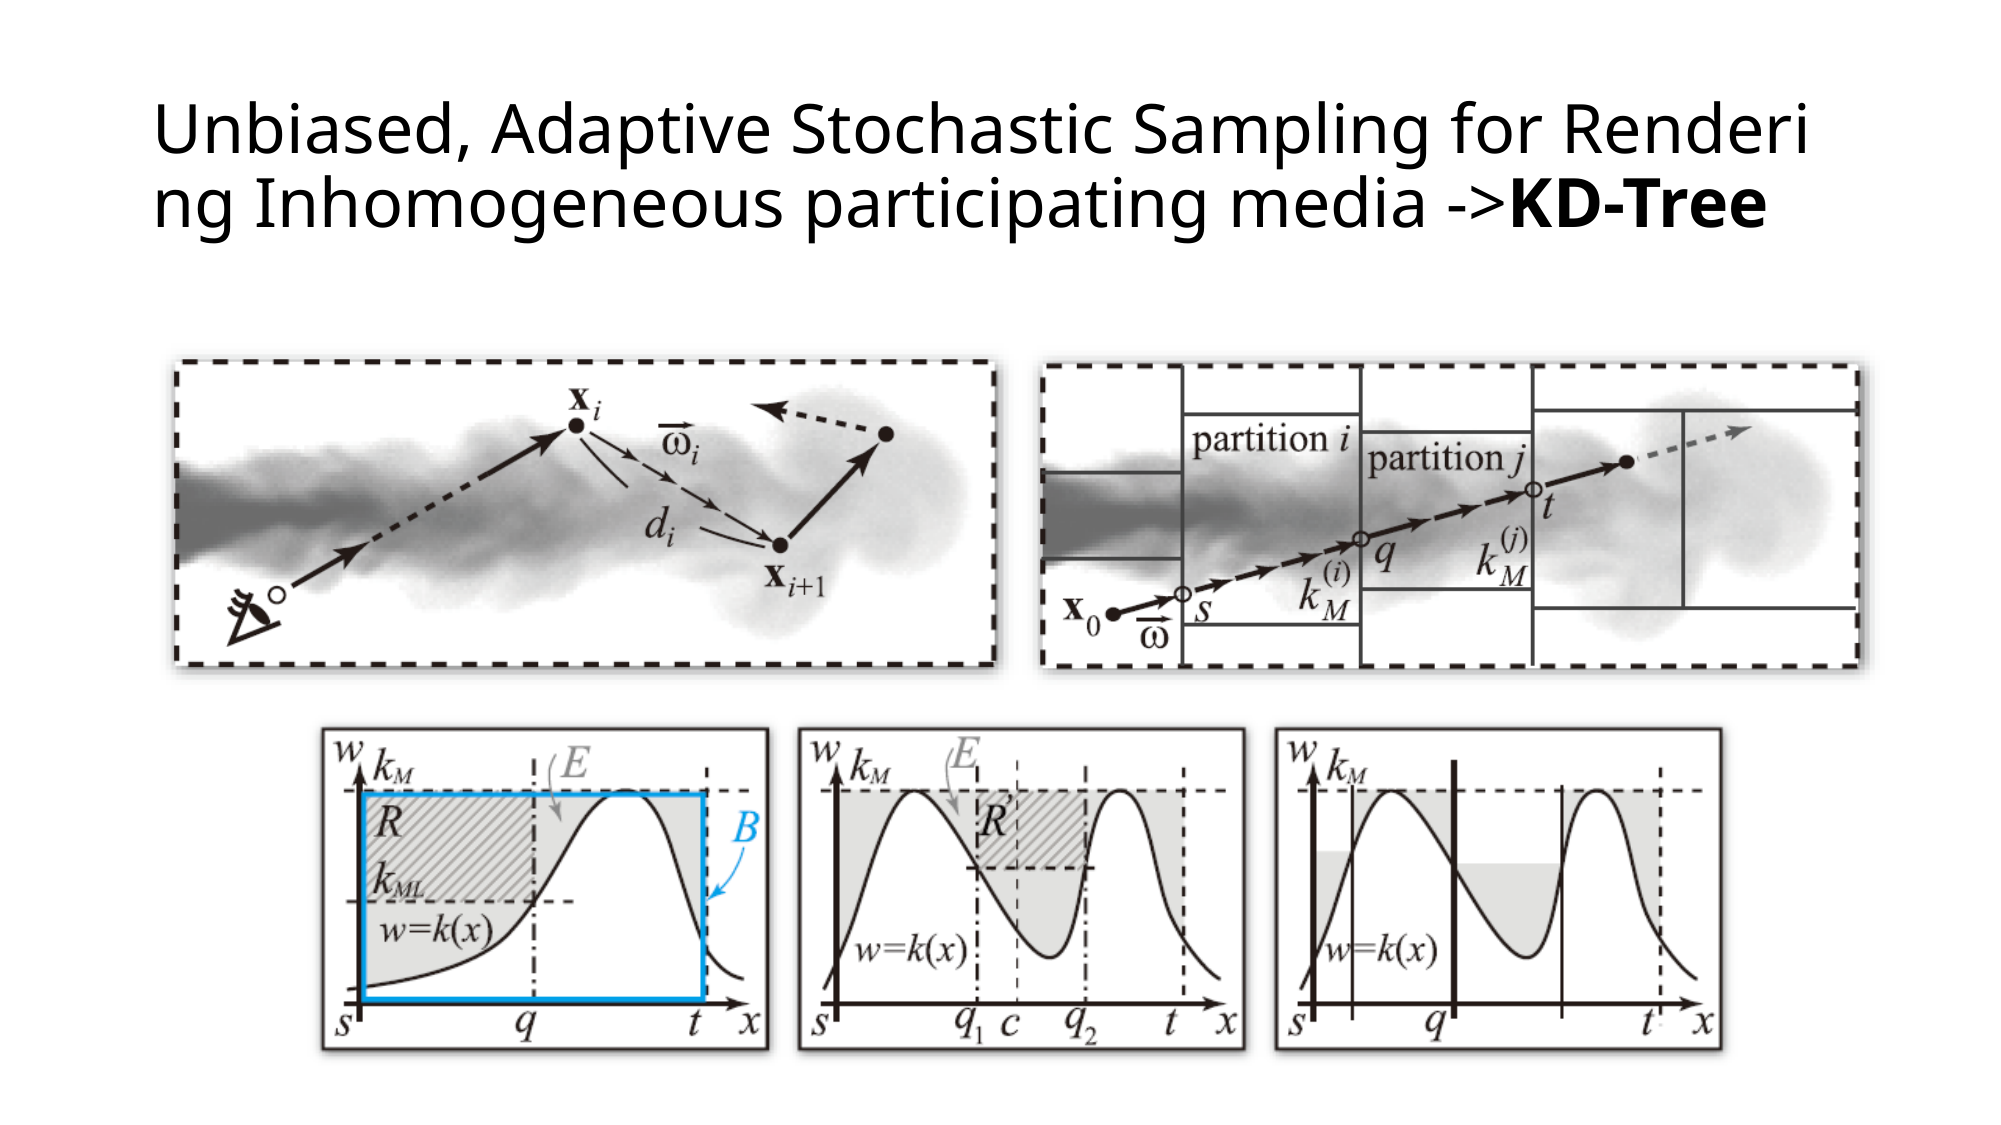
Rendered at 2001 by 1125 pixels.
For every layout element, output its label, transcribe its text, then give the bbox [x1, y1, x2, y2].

picture [302, 710, 1742, 1066]
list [159, 334, 1885, 709]
title Unbiased, Adaptive Stochastic Sampling for Rendering Inhomogeneous participating media ->KD-Tree [137, 59, 1863, 278]
